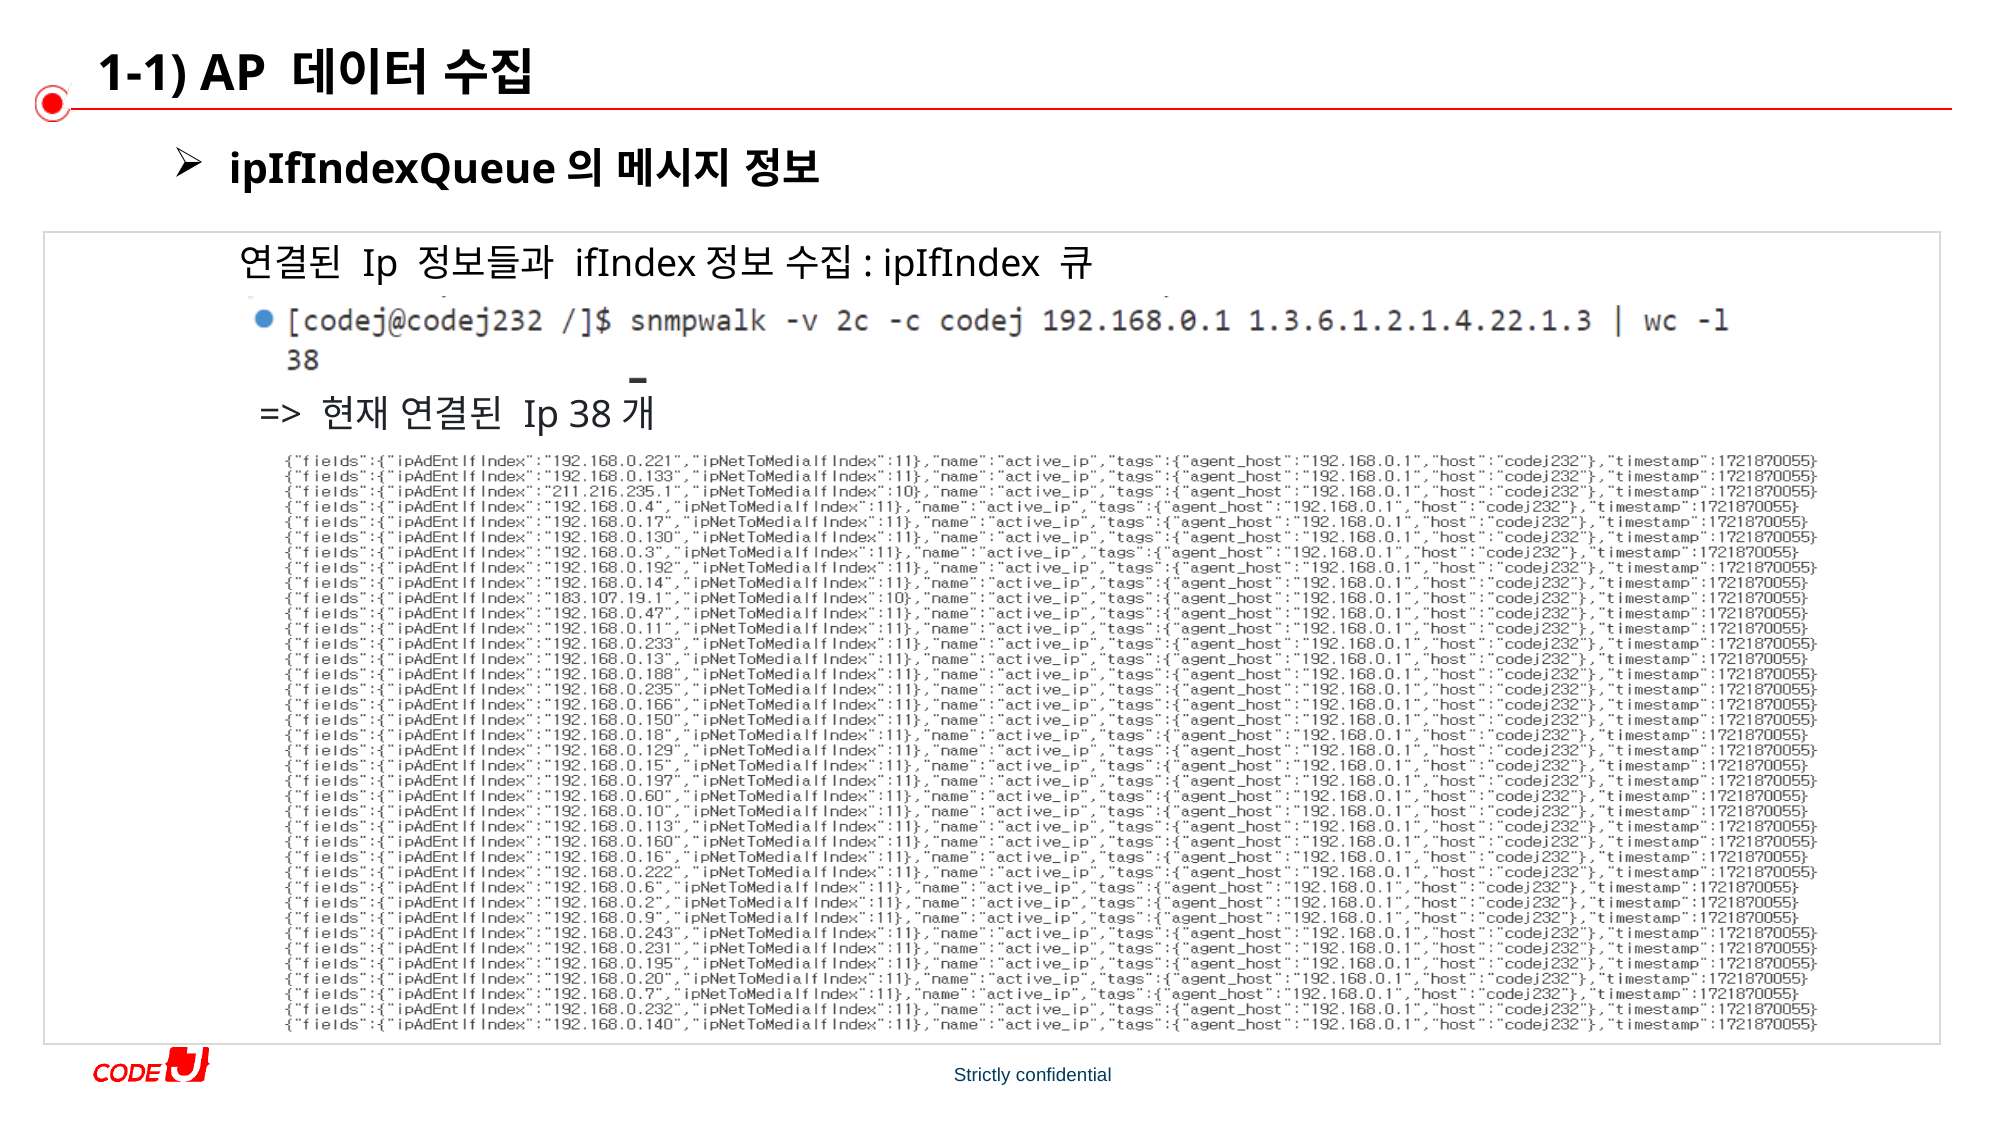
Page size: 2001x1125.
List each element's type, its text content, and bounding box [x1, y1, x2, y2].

text_box ipIfIndexQueue의 메시지 정보 [157, 134, 1107, 200]
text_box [43, 231, 1941, 1045]
picture [82, 1045, 233, 1096]
title 1-1) AP 데이터 수집 [82, 45, 1948, 104]
picture [34, 83, 75, 122]
